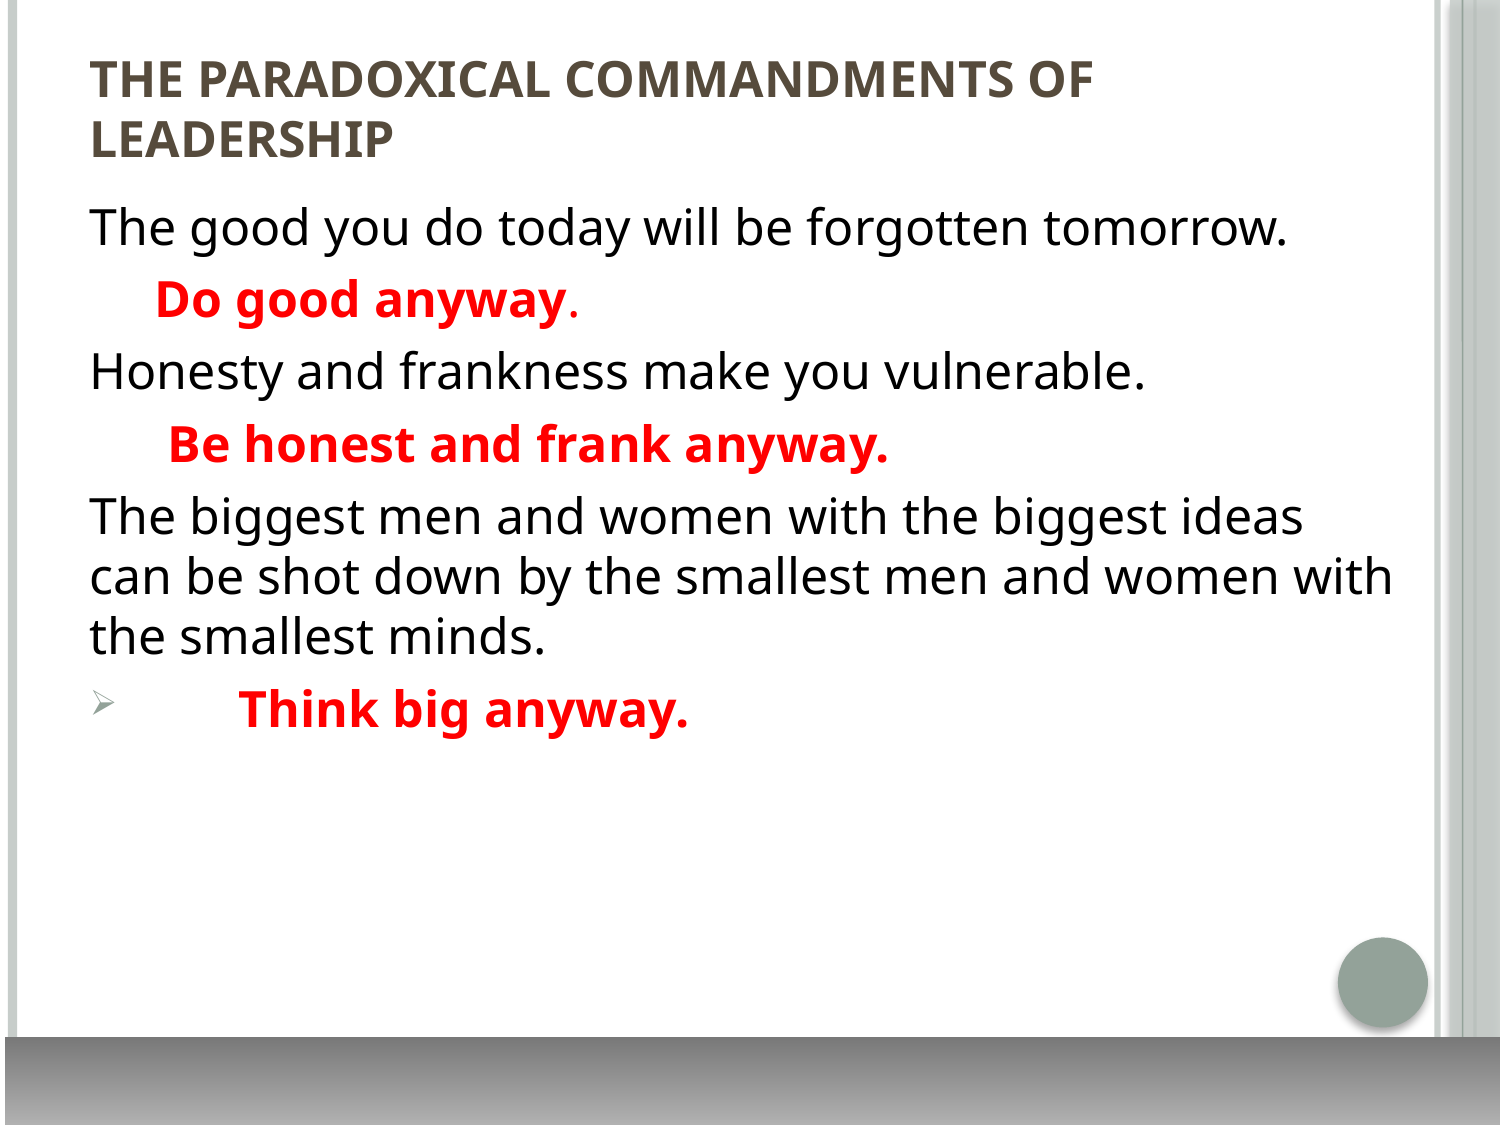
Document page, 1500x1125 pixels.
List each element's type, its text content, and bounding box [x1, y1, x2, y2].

list The good you do today will be forgotten tomorrow. Do good anyway. Honesty and frankness make you vulnerable. Be honest and frank anyway. The biggest men and women with the biggest ideas can be shot down by the smallest men and women with the smallest minds. Think big anyway. [75, 187, 1425, 1005]
title The Paradoxical Commandments of Leadership [75, 0, 1425, 175]
